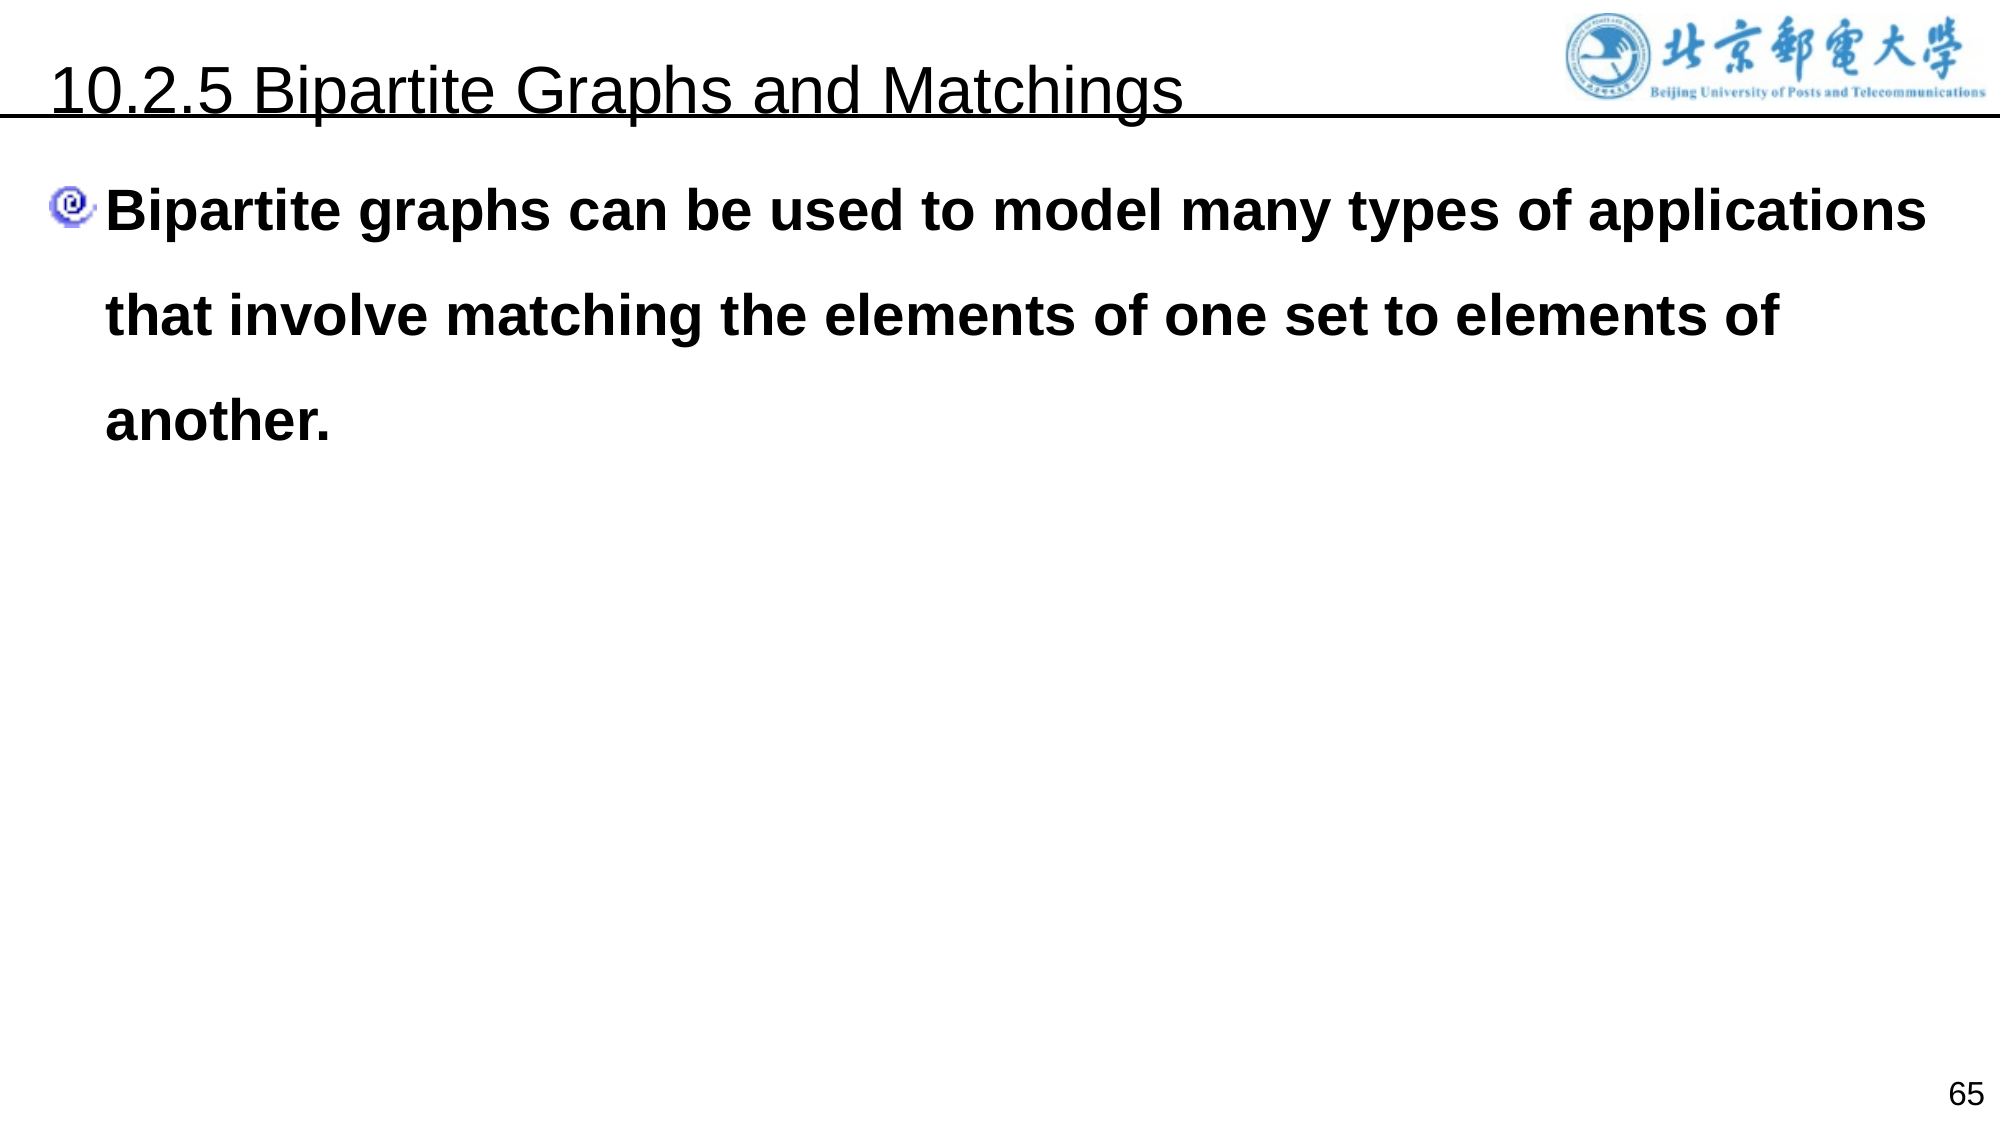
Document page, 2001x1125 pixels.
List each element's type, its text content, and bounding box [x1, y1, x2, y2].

text_box Bipartite graphs can be used to model many types of applications that involve matching the elements of one set to elements of another. [34, 129, 2000, 996]
picture [1849, 13, 1988, 101]
text_box 10.2.5 Bipartite Graphs and Matchings [34, 0, 1849, 135]
picture [49, 186, 97, 228]
